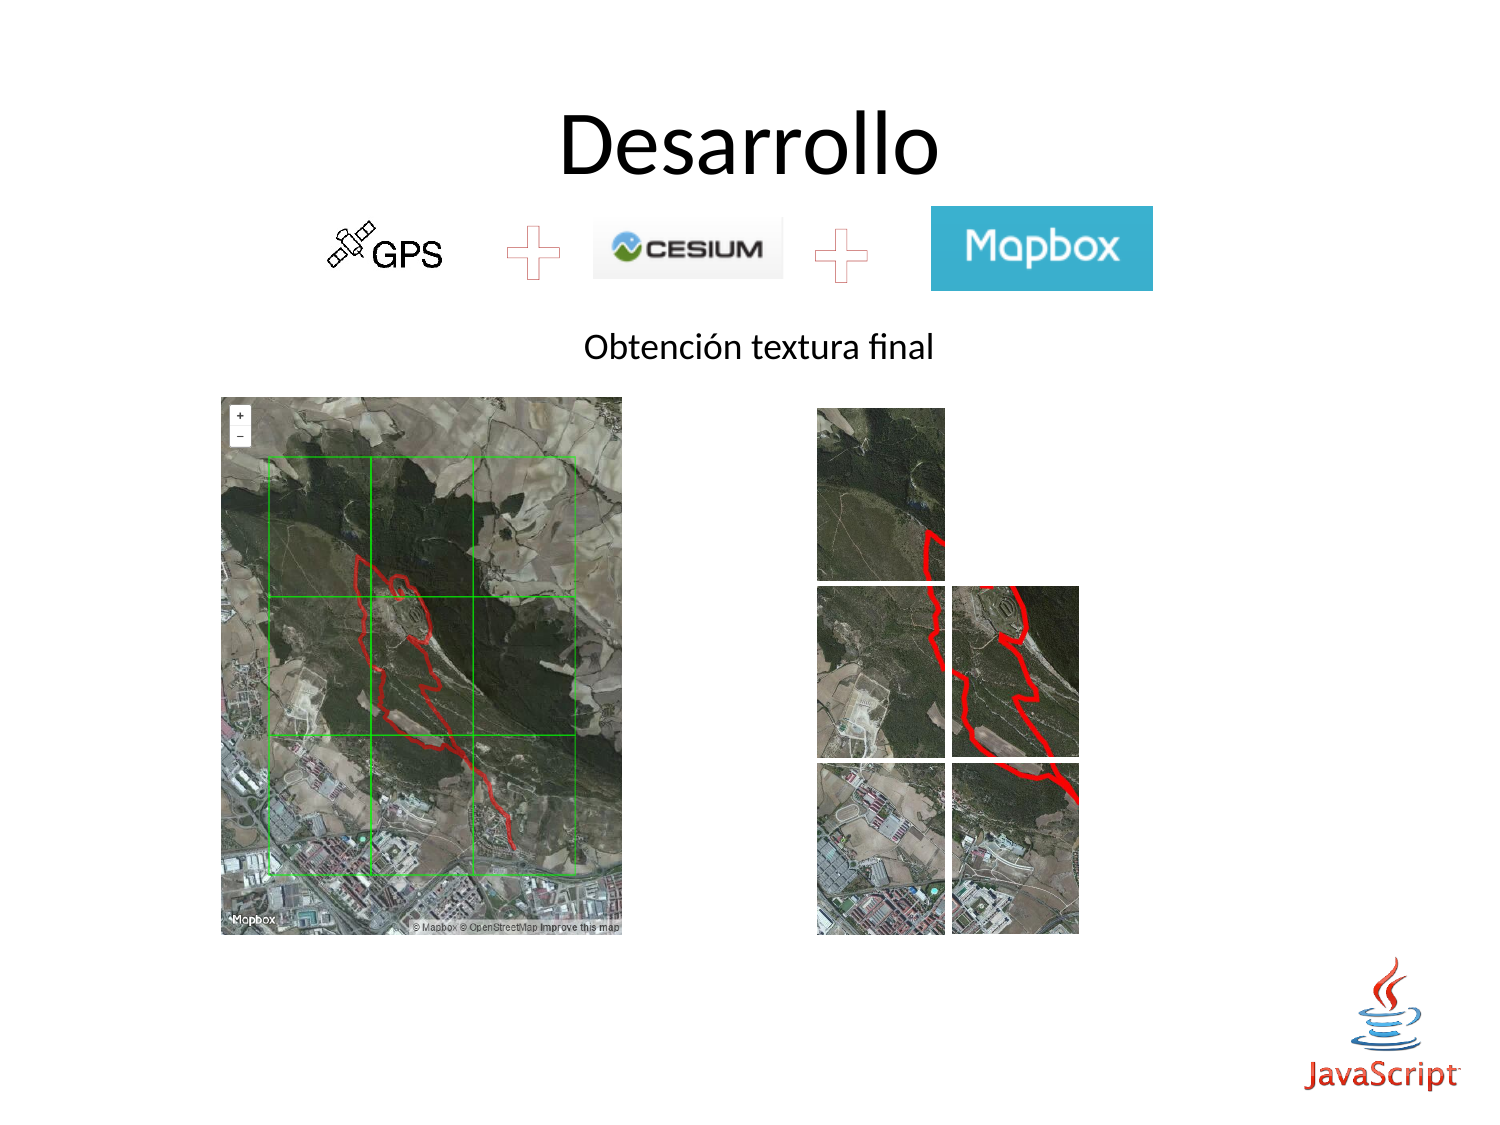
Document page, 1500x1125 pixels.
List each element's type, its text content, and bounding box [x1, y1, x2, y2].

picture [324, 184, 445, 304]
text_box + [798, 232, 885, 314]
picture [952, 762, 1079, 934]
picture [219, 396, 622, 936]
picture [816, 762, 945, 935]
picture [816, 408, 945, 581]
picture [931, 206, 1153, 292]
picture [816, 586, 945, 759]
picture [1302, 956, 1470, 1094]
picture [952, 586, 1079, 757]
picture [593, 217, 785, 279]
text_box + [490, 232, 577, 319]
text_box Obtención textura final [569, 314, 950, 375]
title Desarrollo [75, 44, 1425, 232]
